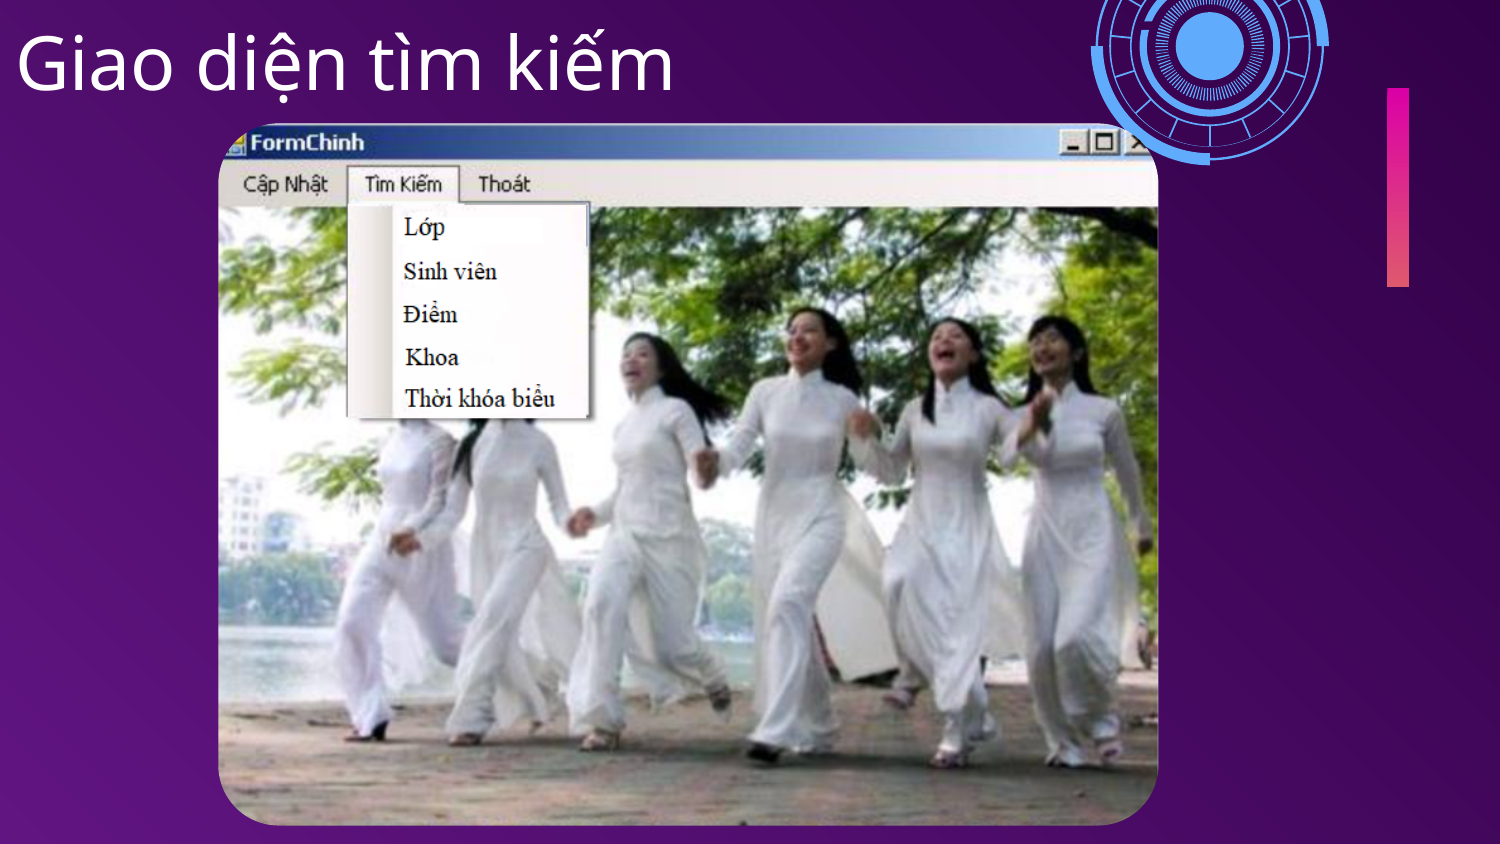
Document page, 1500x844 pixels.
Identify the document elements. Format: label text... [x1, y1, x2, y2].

title Giao diện tìm kiếm [0, 0, 1297, 94]
picture [218, 123, 1159, 826]
